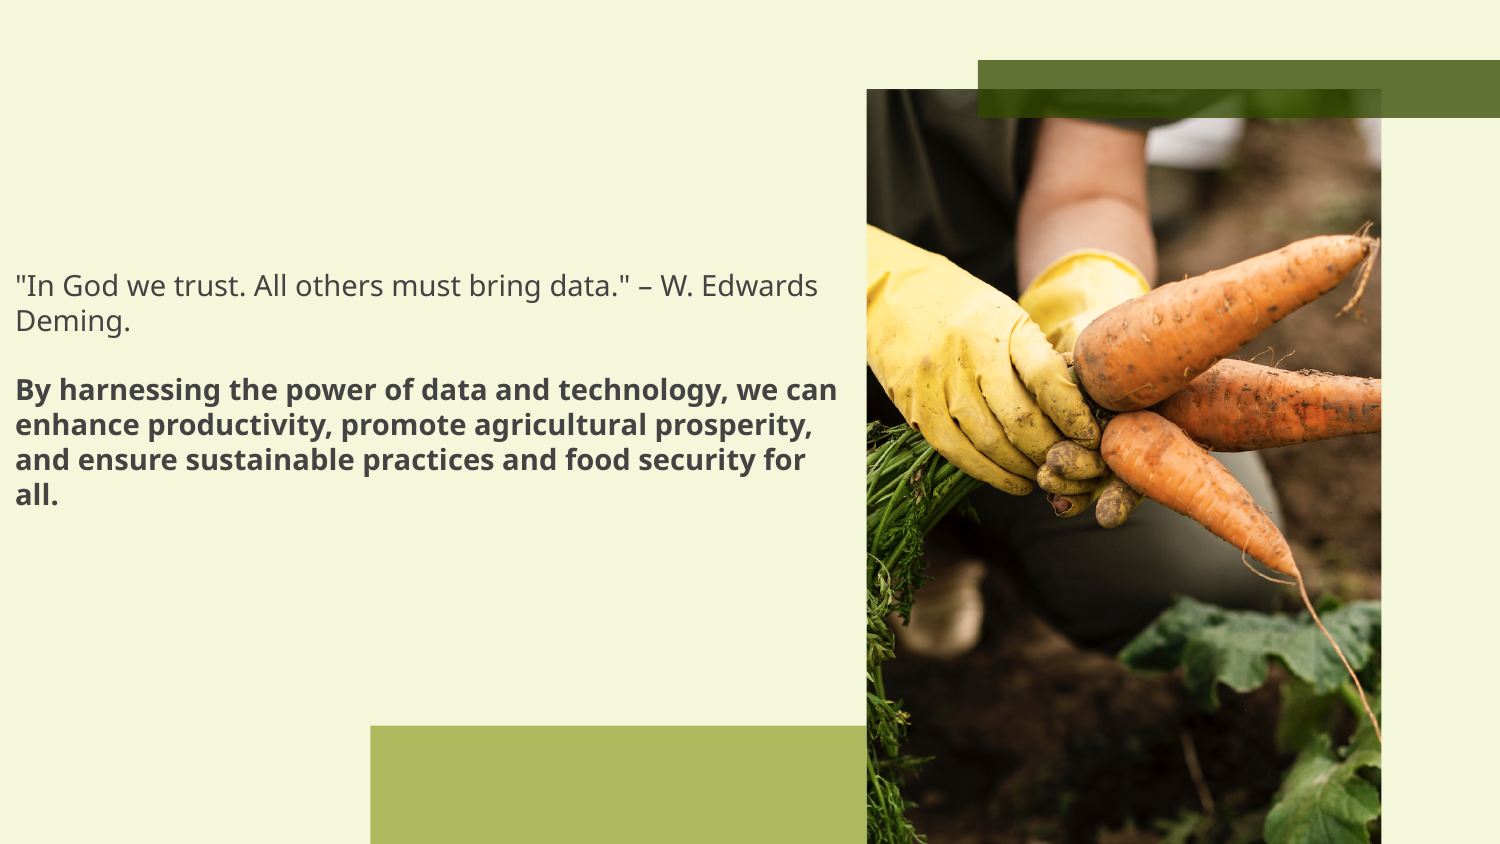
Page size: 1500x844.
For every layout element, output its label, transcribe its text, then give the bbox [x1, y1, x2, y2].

text_box [977, 60, 1500, 118]
list "In God we trust. All others must bring data." – W. Edwards Deming. By harnessing the power of data and technology, we can enhance productivity, promote agricultural prosperity, and ensure sustainable practices and food security for all. [0, 76, 867, 667]
picture [866, 88, 1382, 844]
